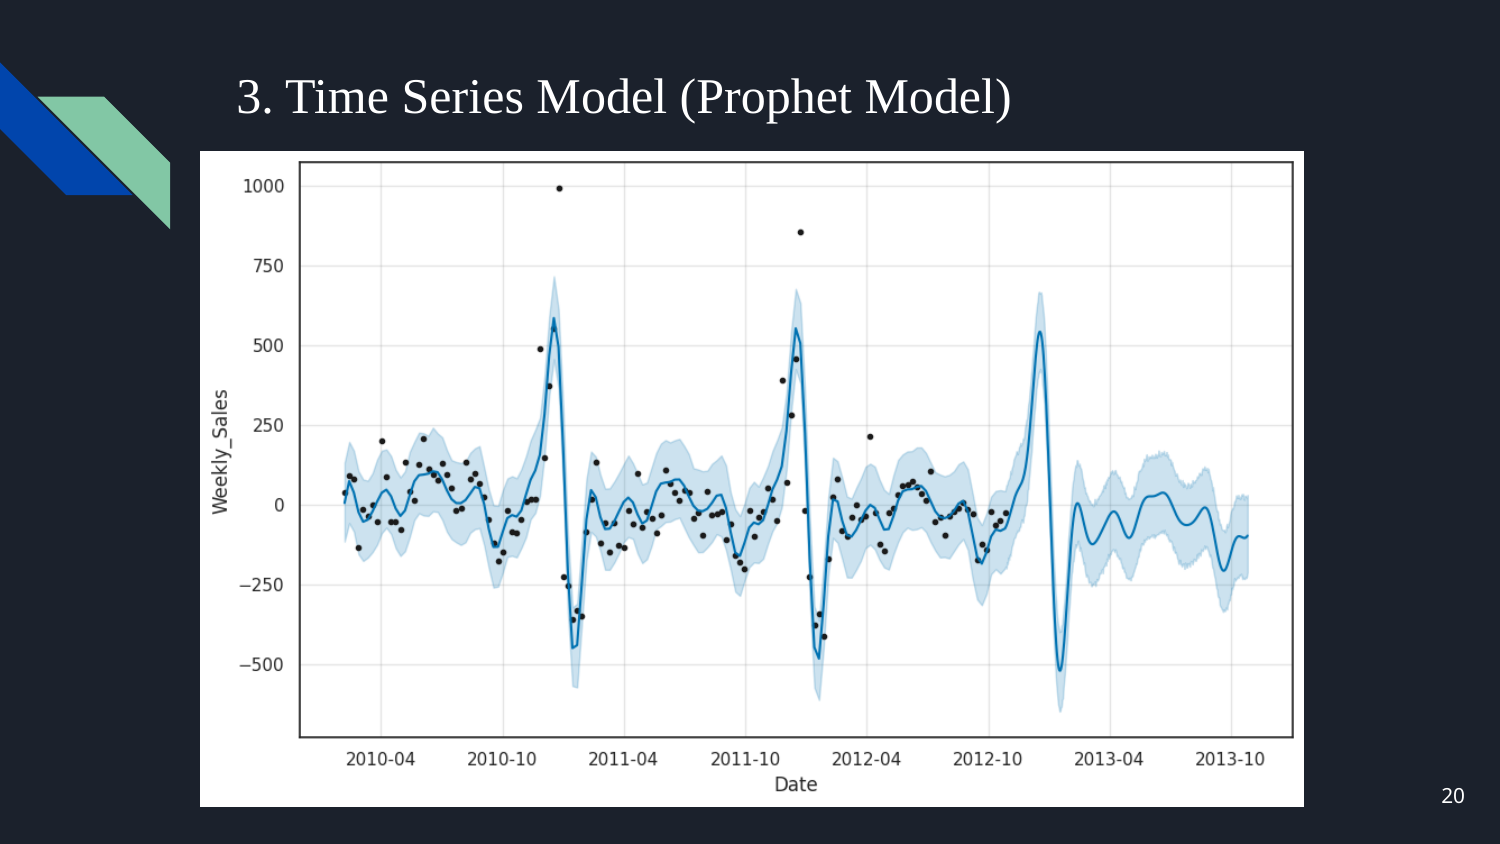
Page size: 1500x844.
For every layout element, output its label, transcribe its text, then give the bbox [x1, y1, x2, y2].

slide_number 20 [1389, 764, 1480, 830]
picture [199, 151, 1304, 807]
title 3. Time Series Model (Prophet Model) [221, 48, 1376, 140]
